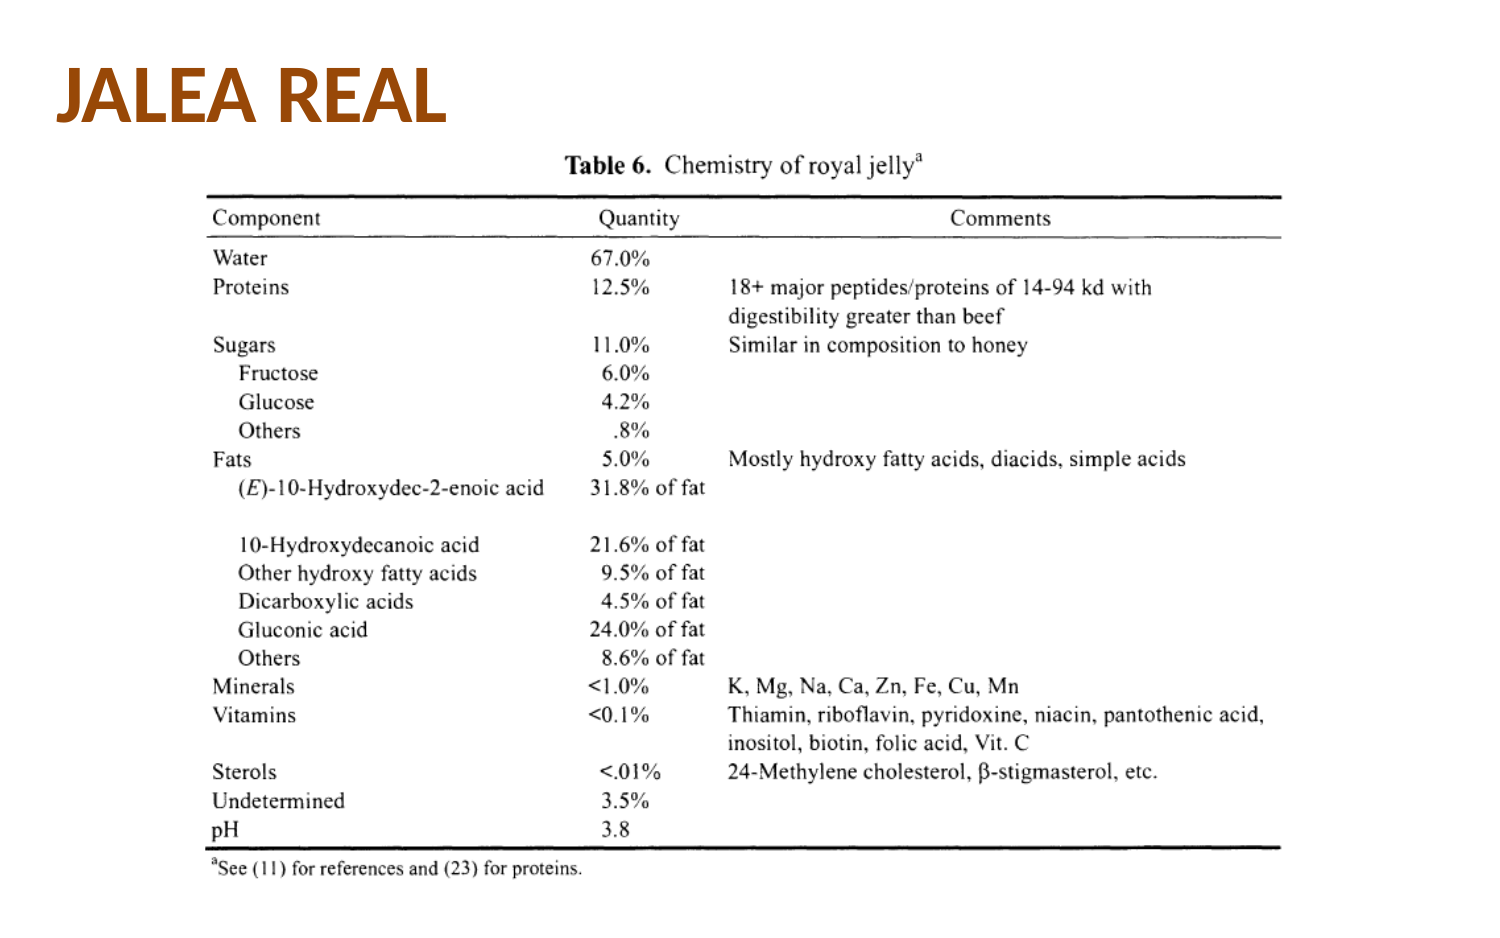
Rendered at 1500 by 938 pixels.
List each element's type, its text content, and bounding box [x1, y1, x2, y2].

text_box JALEA REAL [41, 31, 1412, 292]
picture [182, 140, 1329, 918]
